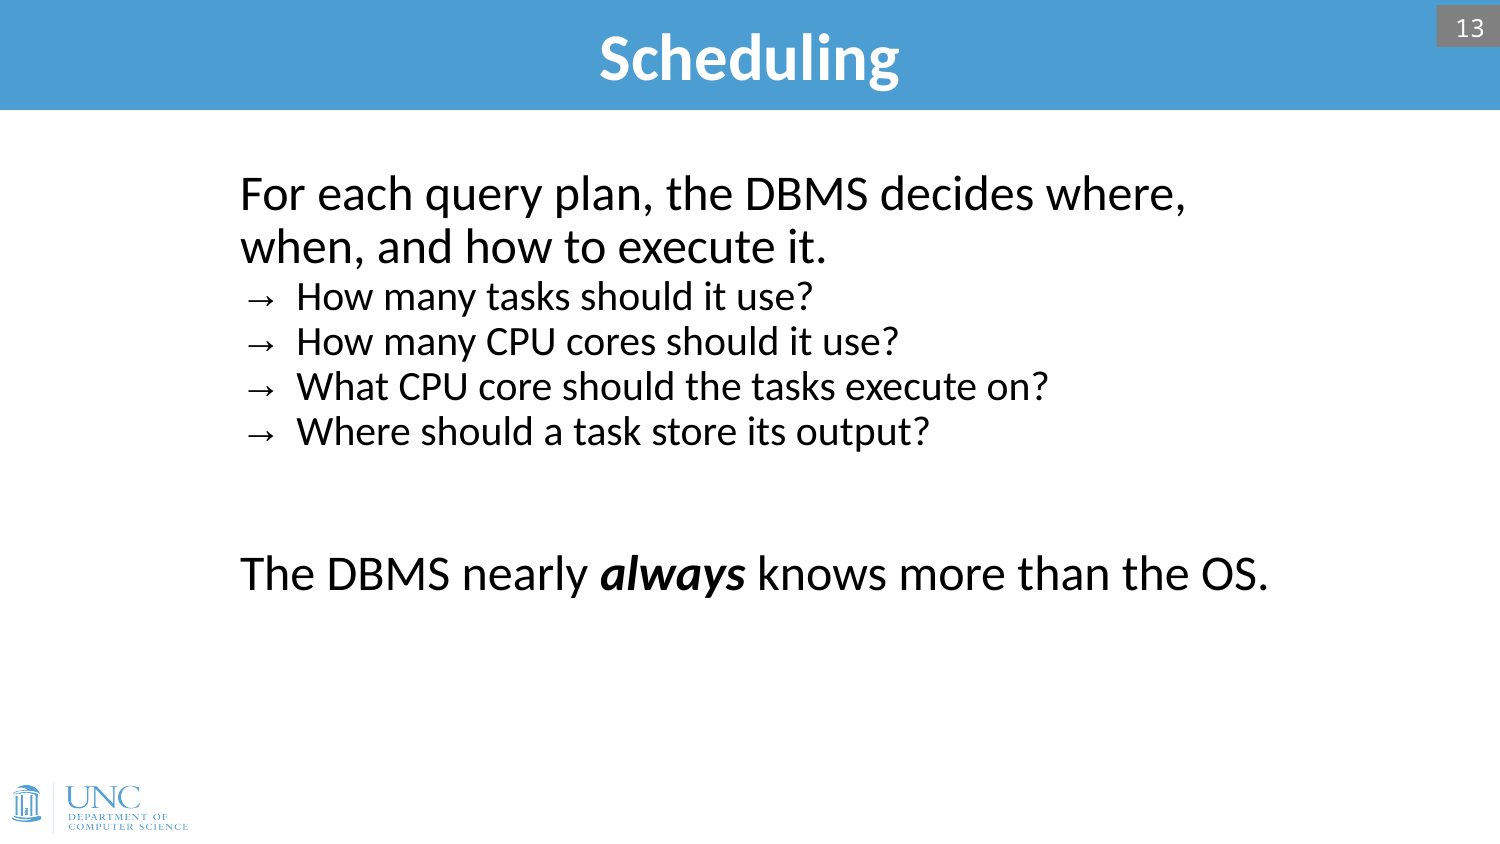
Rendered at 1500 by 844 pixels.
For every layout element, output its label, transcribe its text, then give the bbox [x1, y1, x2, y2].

slide_number 13 [1436, 5, 1500, 47]
list For each query plan, the DBMS decides where, when, and how to execute it. How many tasks should it use? How many CPU cores should it use? What CPU core should the tasks execute on? Where should a task store its output? The DBMS nearly always knows more than the OS. [225, 159, 1313, 760]
picture [12, 782, 188, 833]
title Scheduling [0, 0, 1500, 110]
